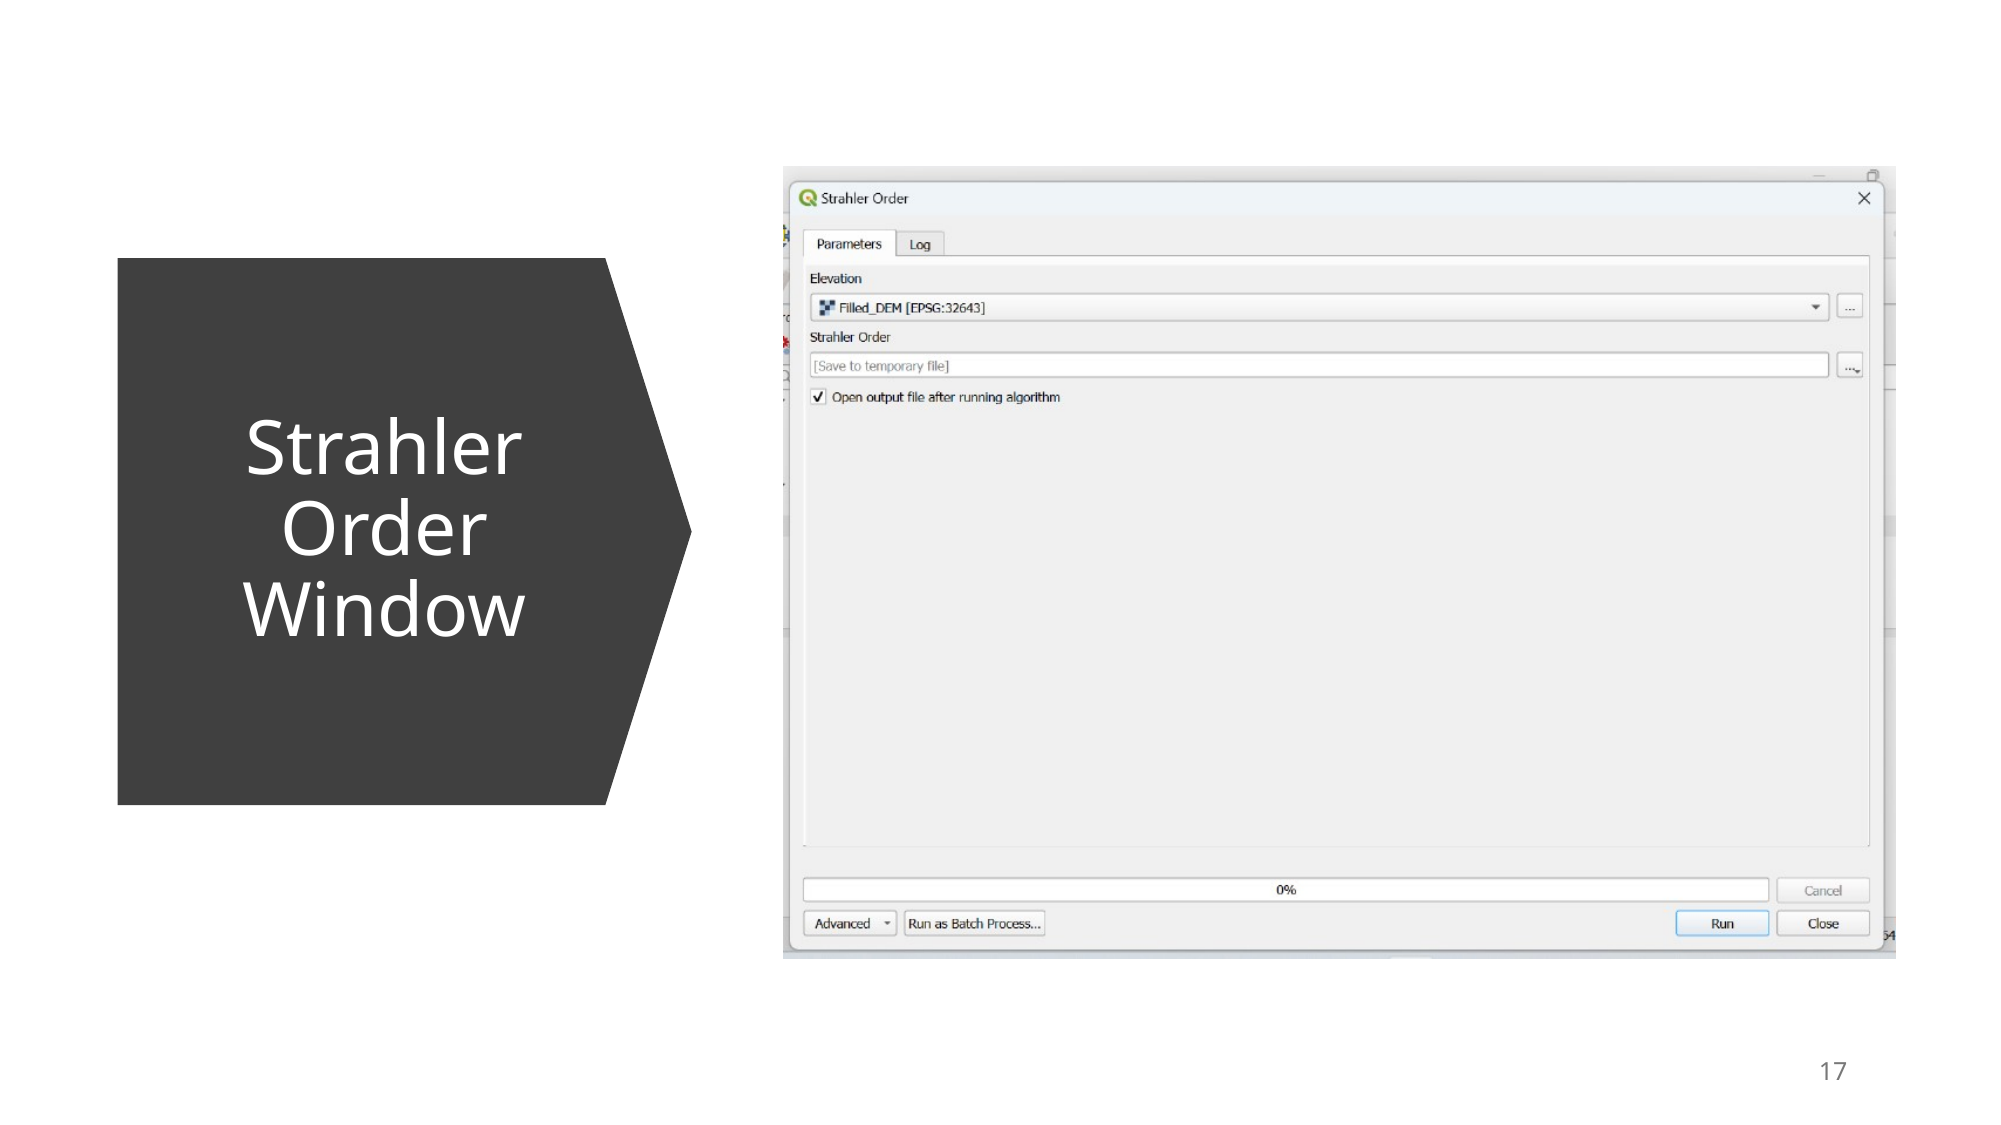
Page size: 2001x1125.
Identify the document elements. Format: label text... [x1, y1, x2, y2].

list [783, 165, 1897, 959]
title Strahler Order Window [168, 322, 601, 741]
slide_number 17 [1412, 1042, 1863, 1103]
text_box [116, 256, 694, 807]
